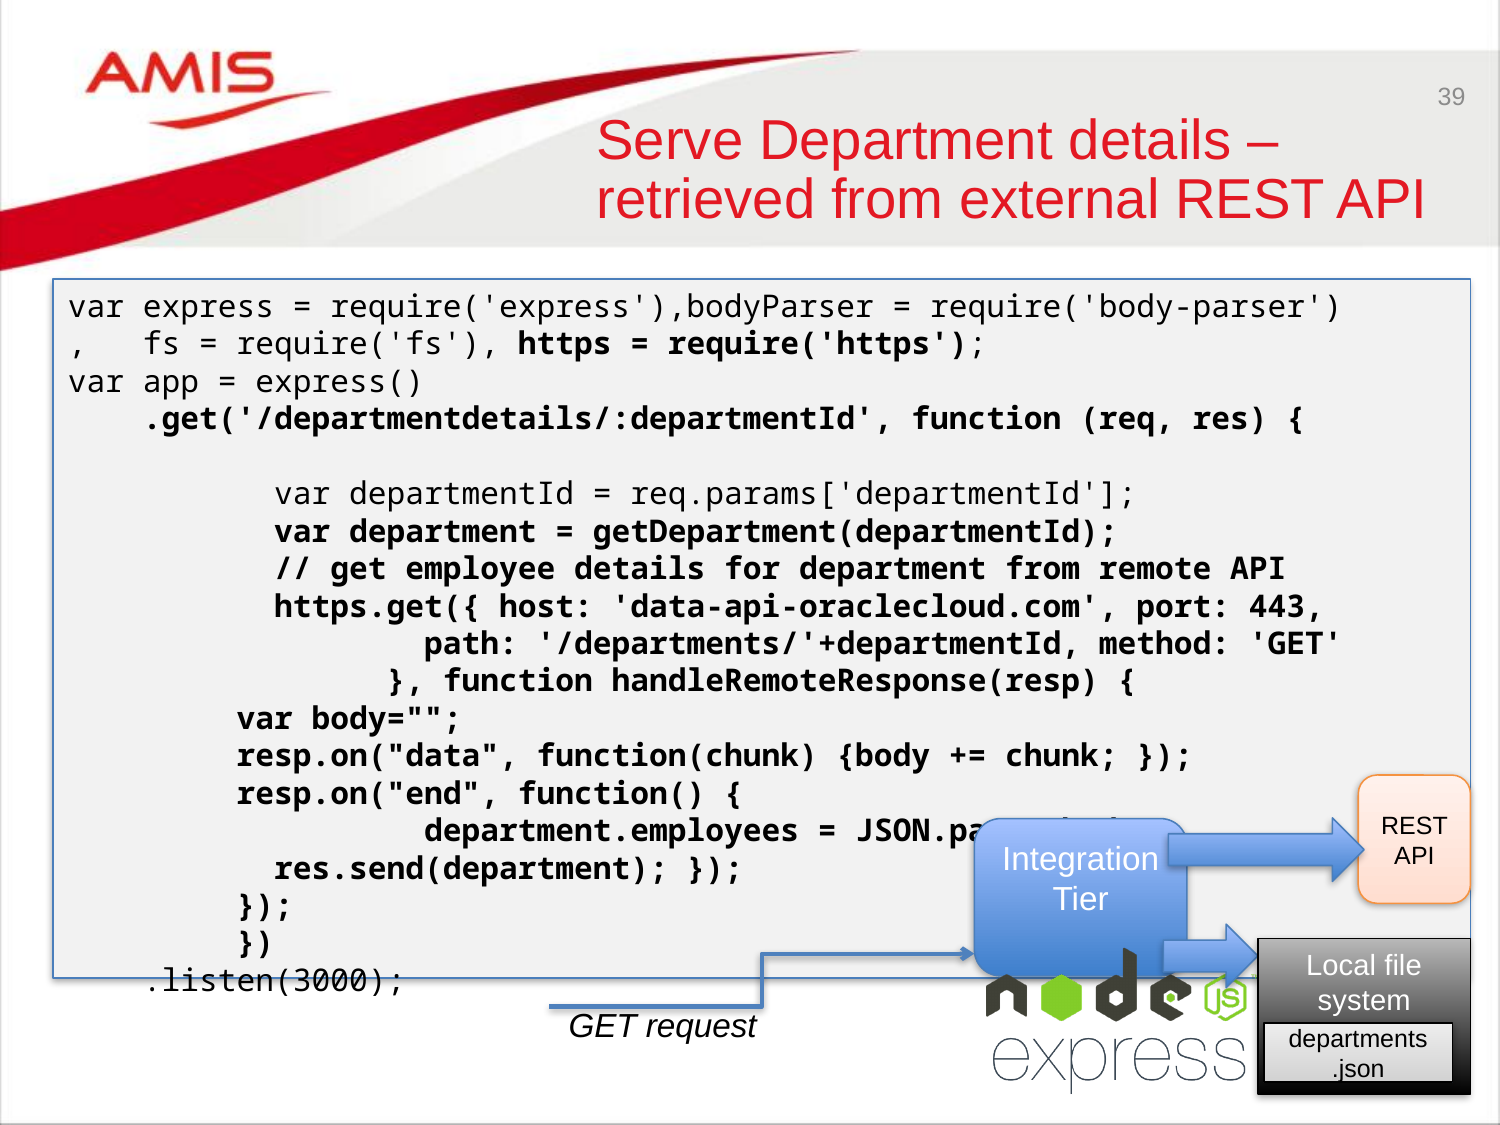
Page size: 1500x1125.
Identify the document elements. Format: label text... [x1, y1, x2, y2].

text_box departments .json [1284, 1022, 1453, 1083]
text_box REST API [1357, 774, 1472, 905]
title Serve Department details – retrieved from external REST API [596, 104, 1447, 239]
slide_number 39 [1328, 54, 1481, 138]
picture [0, 0, 1500, 1125]
text_box GET request [553, 1015, 773, 1052]
text_box Local file system [1262, 938, 1471, 1095]
text_box Integration Tier [973, 817, 1188, 955]
text_box var express = require('express'),bodyParser = require('body-parser') , fs = require('fs'), https = require('https'); var app = express() .get('/departmentdetails/:departmentId', function (req, res) { var departmentId = req.params['departmentId']; var department = getDepartment(departmentId); // get employee details for department from remote API https.get({ host: 'data-api-oraclecloud.com', port: 443, path: '/departments/'+departmentId, method: 'GET' }, function handleRemoteResponse(resp) { var body=""; resp.on("data", function(chunk) {body += chunk; }); resp.on("end", function() { department.employees = JSON.parse(body); res.send(department); }); }); }) .listen(3000); [53, 278, 1481, 1045]
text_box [548, 953, 975, 1007]
text_box [1167, 817, 1365, 883]
